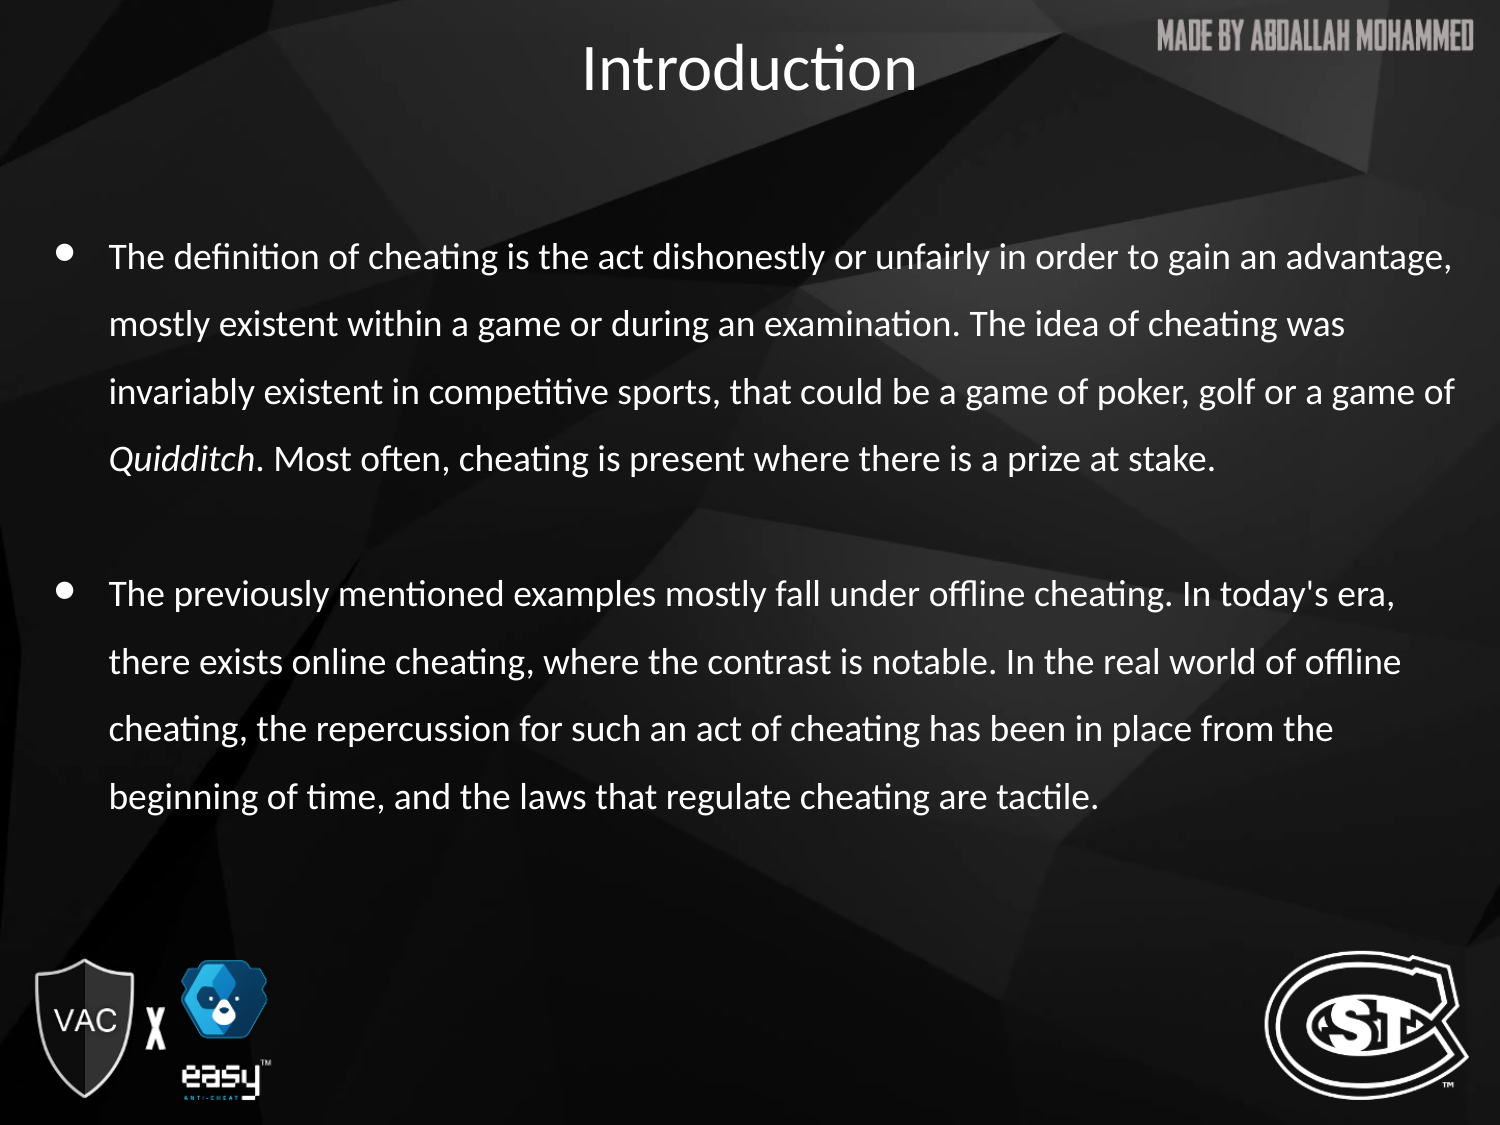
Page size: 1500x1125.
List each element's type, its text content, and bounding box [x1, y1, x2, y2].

picture [0, 0, 1500, 1125]
title Introduction [75, 0, 1425, 158]
text_box The definition of cheating is the act dishonestly or unfairly in order to gain an advantage, mostly existent within a game or during an examination. The idea of cheating was invariably existent in competitive sports, that could be a game of poker, golf or a game of Quidditch. Most often, cheating is present where there is a prize at stake. The previously mentioned examples mostly fall under offline cheating. In today's era, there exists online cheating, where the contrast is notable. In the real world of offline cheating, the repercussion for such an act of cheating has been in place from the beginning of time, and the laws that regulate cheating are tactile. [18, 194, 1482, 898]
